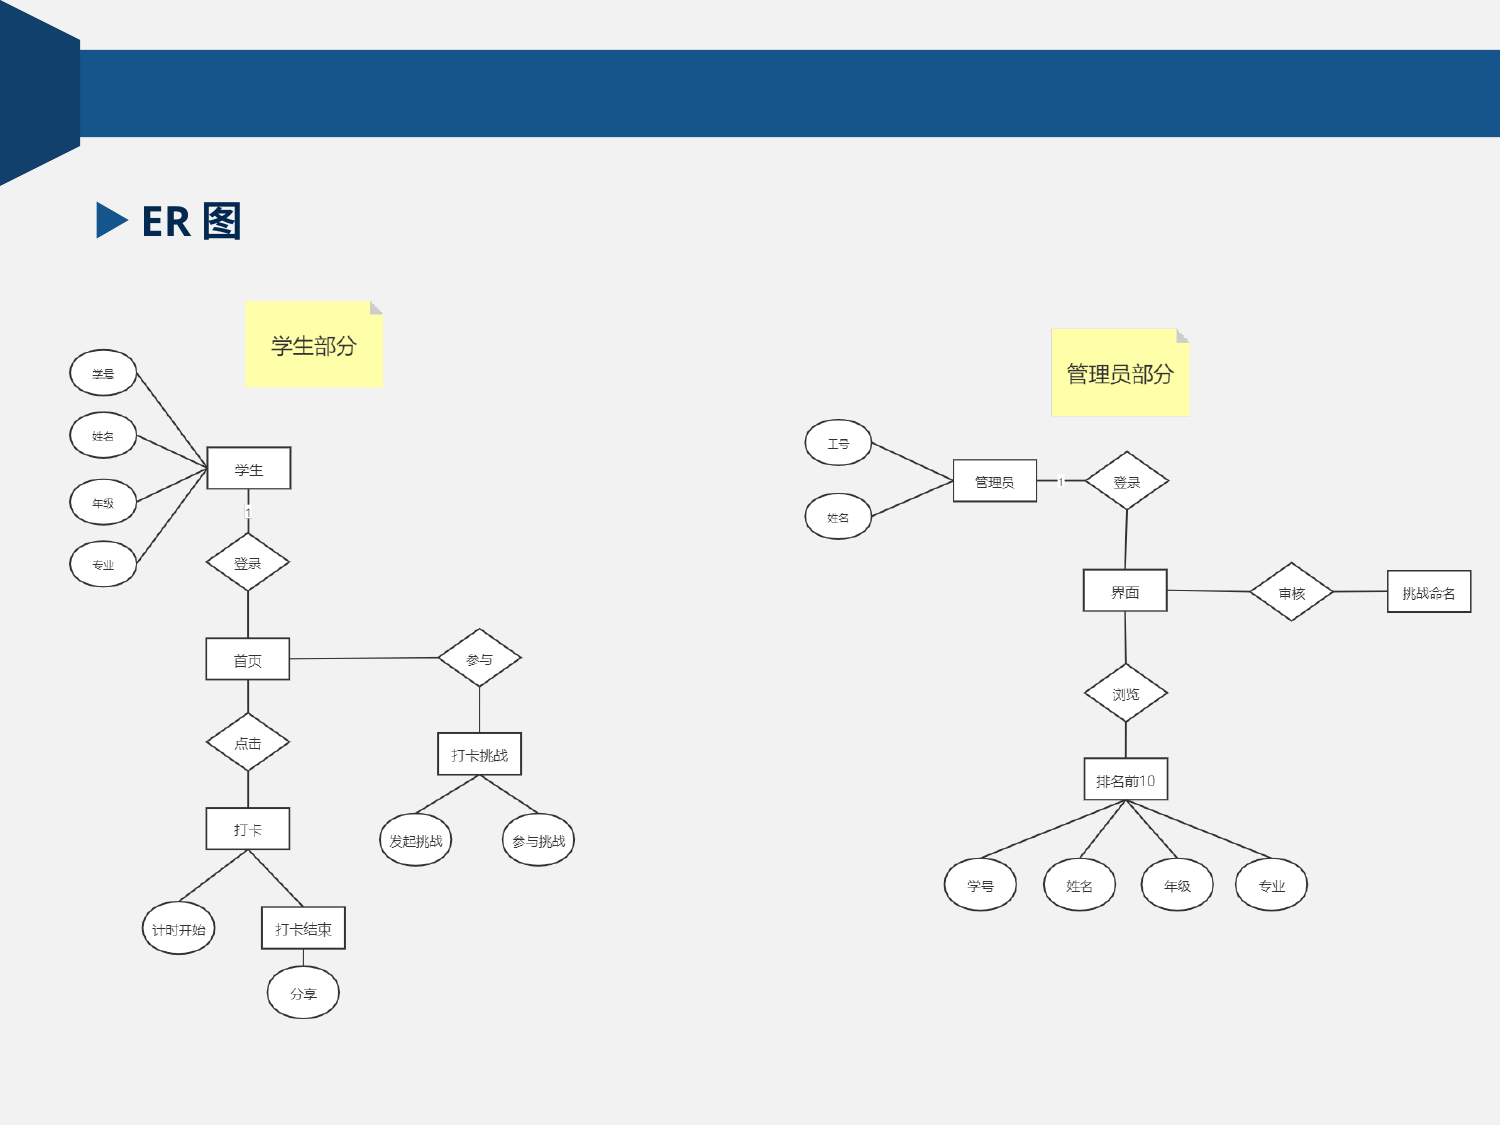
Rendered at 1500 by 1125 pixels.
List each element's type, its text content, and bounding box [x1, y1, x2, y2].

text_box [96, 201, 129, 239]
text_box ER图 [125, 187, 258, 253]
text_box [0, 0, 81, 186]
text_box [81, 50, 1500, 138]
picture [49, 280, 1491, 1038]
